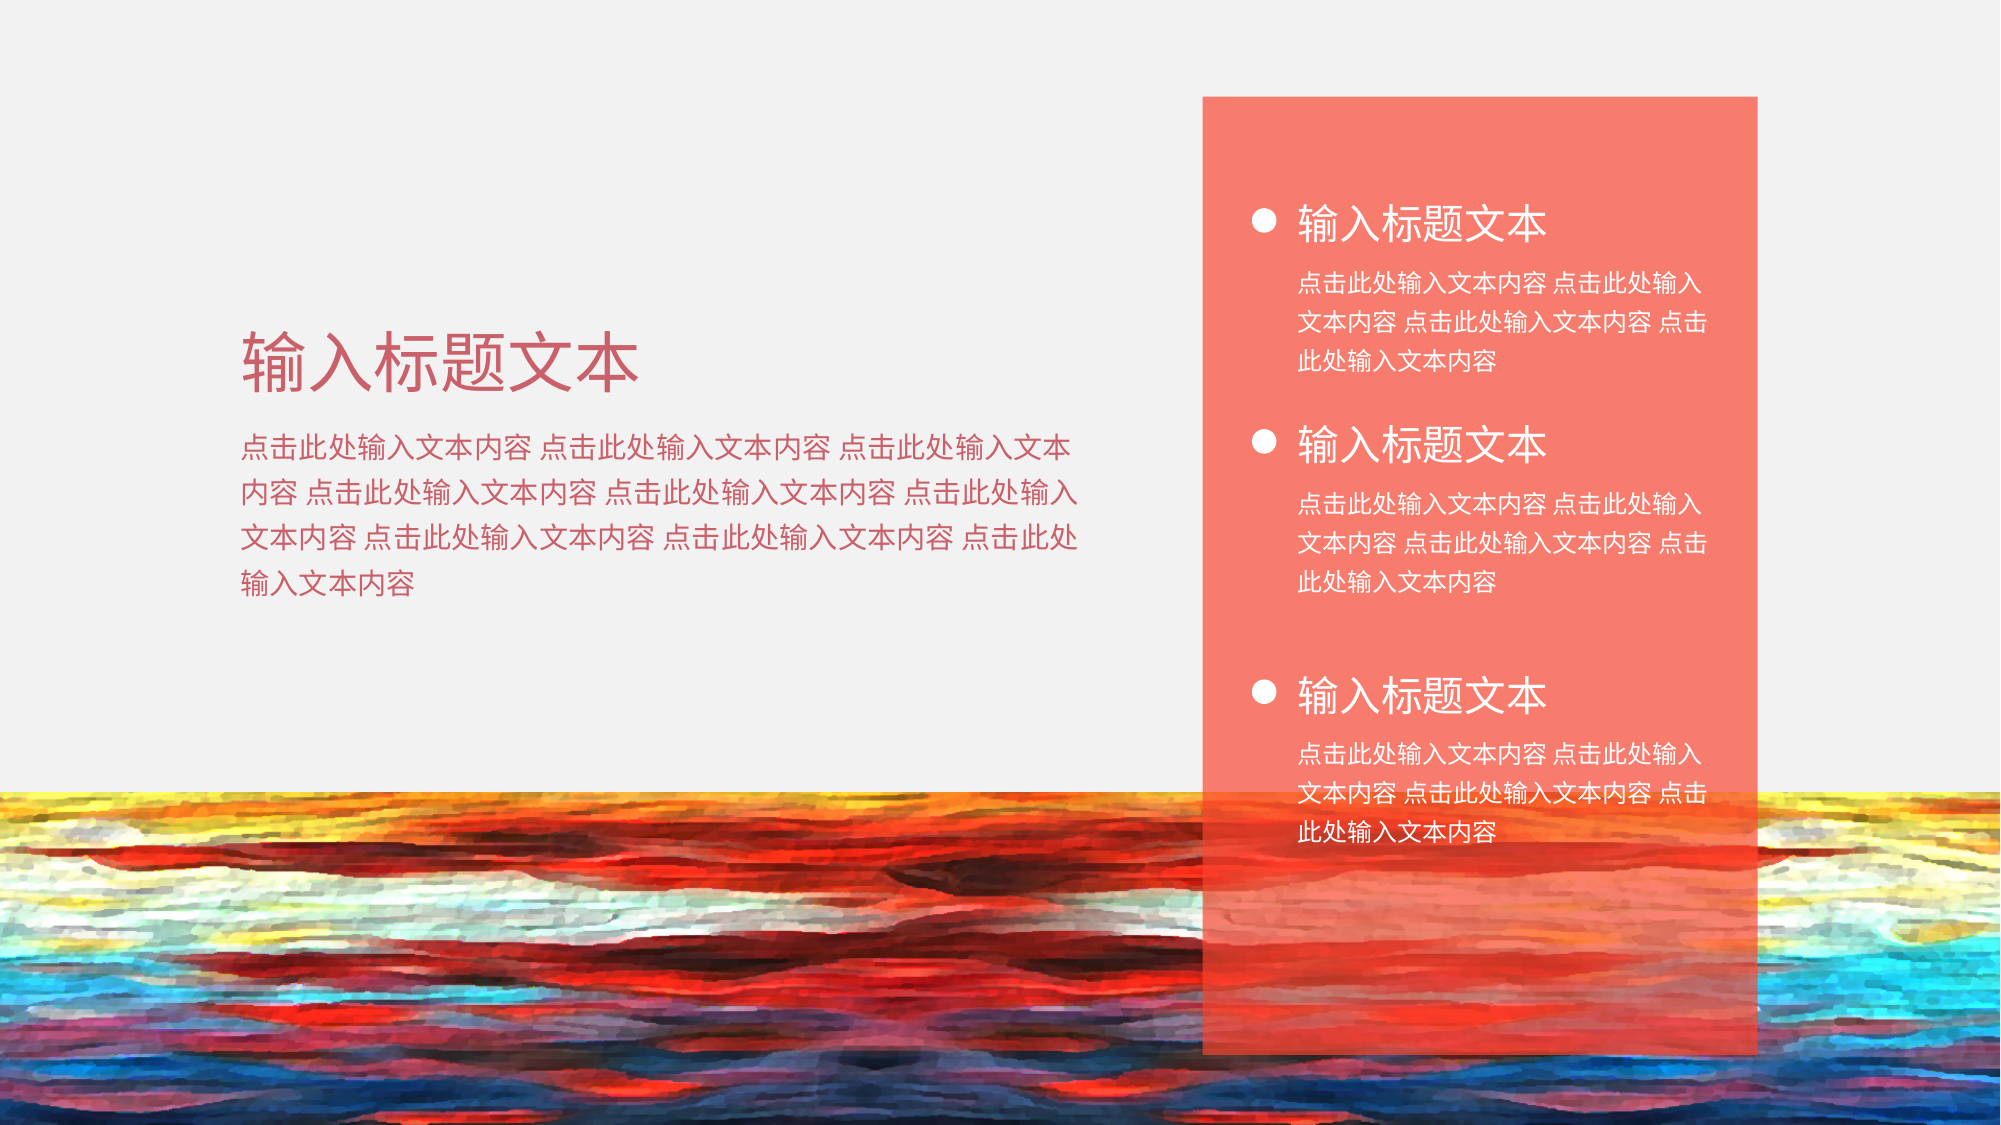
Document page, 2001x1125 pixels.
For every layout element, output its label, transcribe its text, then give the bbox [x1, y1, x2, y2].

text_box 点击此处输入文本内容 点击此处输入文本内容 点击此处输入文本内容 点击此处输入文本内容 [1282, 722, 1737, 792]
text_box 输入标题文本 [1282, 396, 1862, 474]
text_box 点击此处输入文本内容 点击此处输入文本内容 点击此处输入文本内容 点击此处输入文本内容 [1282, 472, 1737, 618]
text_box 点击此处输入文本内容 点击此处输入文本内容 点击此处输入文本内容 点击此处输入文本内容 点击此处输入文本内容 点击此处输入文本内容 点击此处输入文本内容 点击此处输入文本内容 点击此处输入文本内容 [225, 411, 1095, 603]
text_box [1250, 678, 1278, 706]
text_box 点击此处输入文本内容 点击此处输入文本内容 点击此处输入文本内容 点击此处输入文本内容 [1282, 251, 1737, 396]
text_box 输入标题文本 [1282, 175, 1862, 253]
text_box [1250, 428, 1278, 455]
picture [0, 792, 2001, 1125]
text_box 输入标题文本 [1282, 646, 1862, 725]
text_box [1202, 96, 1759, 792]
text_box 输入标题文本 [225, 289, 805, 411]
text_box [1250, 207, 1278, 234]
